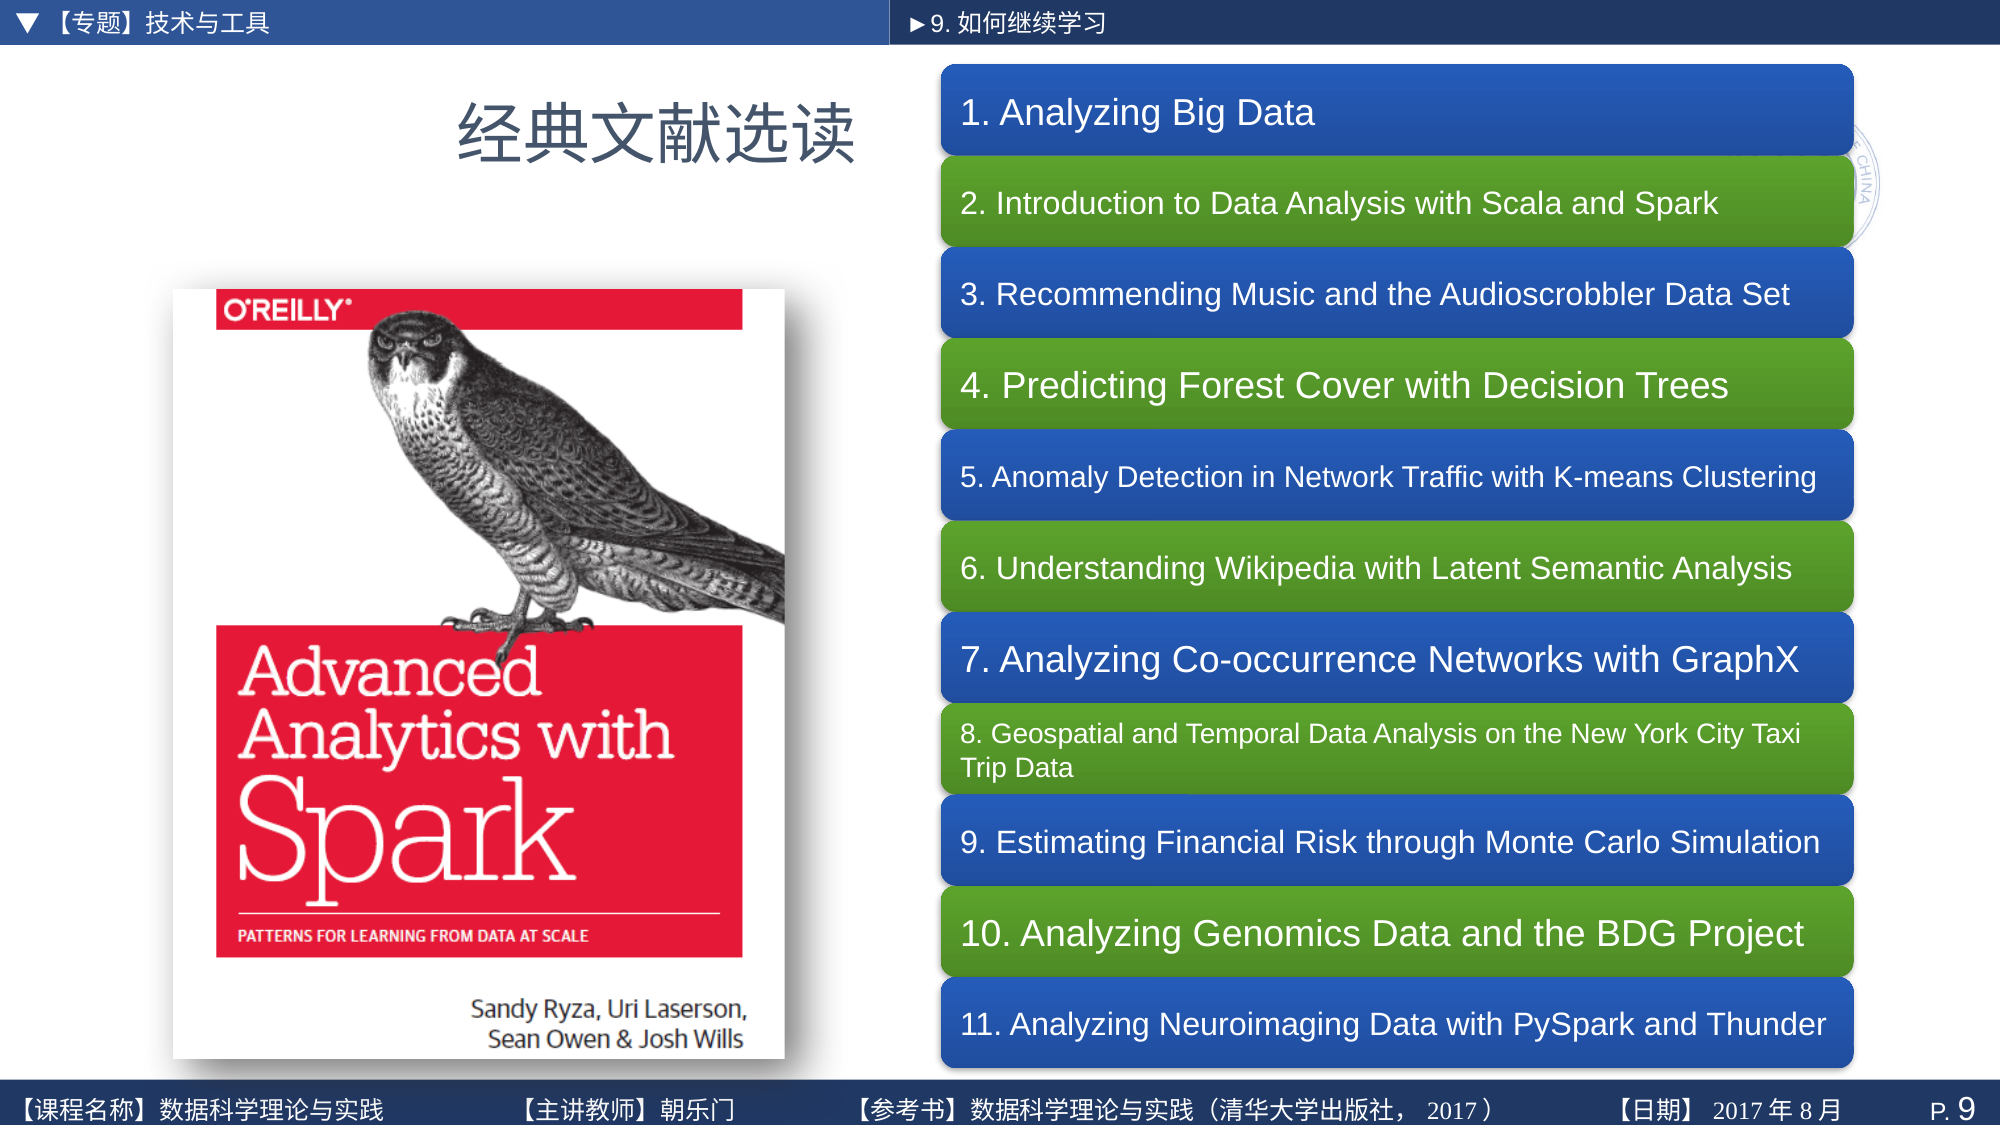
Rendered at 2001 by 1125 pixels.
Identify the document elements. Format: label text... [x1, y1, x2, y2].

list ▼【专题】技术与工具 [0, 0, 725, 43]
text_box [249, 0, 281, 31]
picture [173, 288, 785, 1059]
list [940, 64, 1854, 1069]
title 经典文献选读 [64, 64, 938, 200]
list ►9.如何继续学习 [890, 0, 1249, 43]
